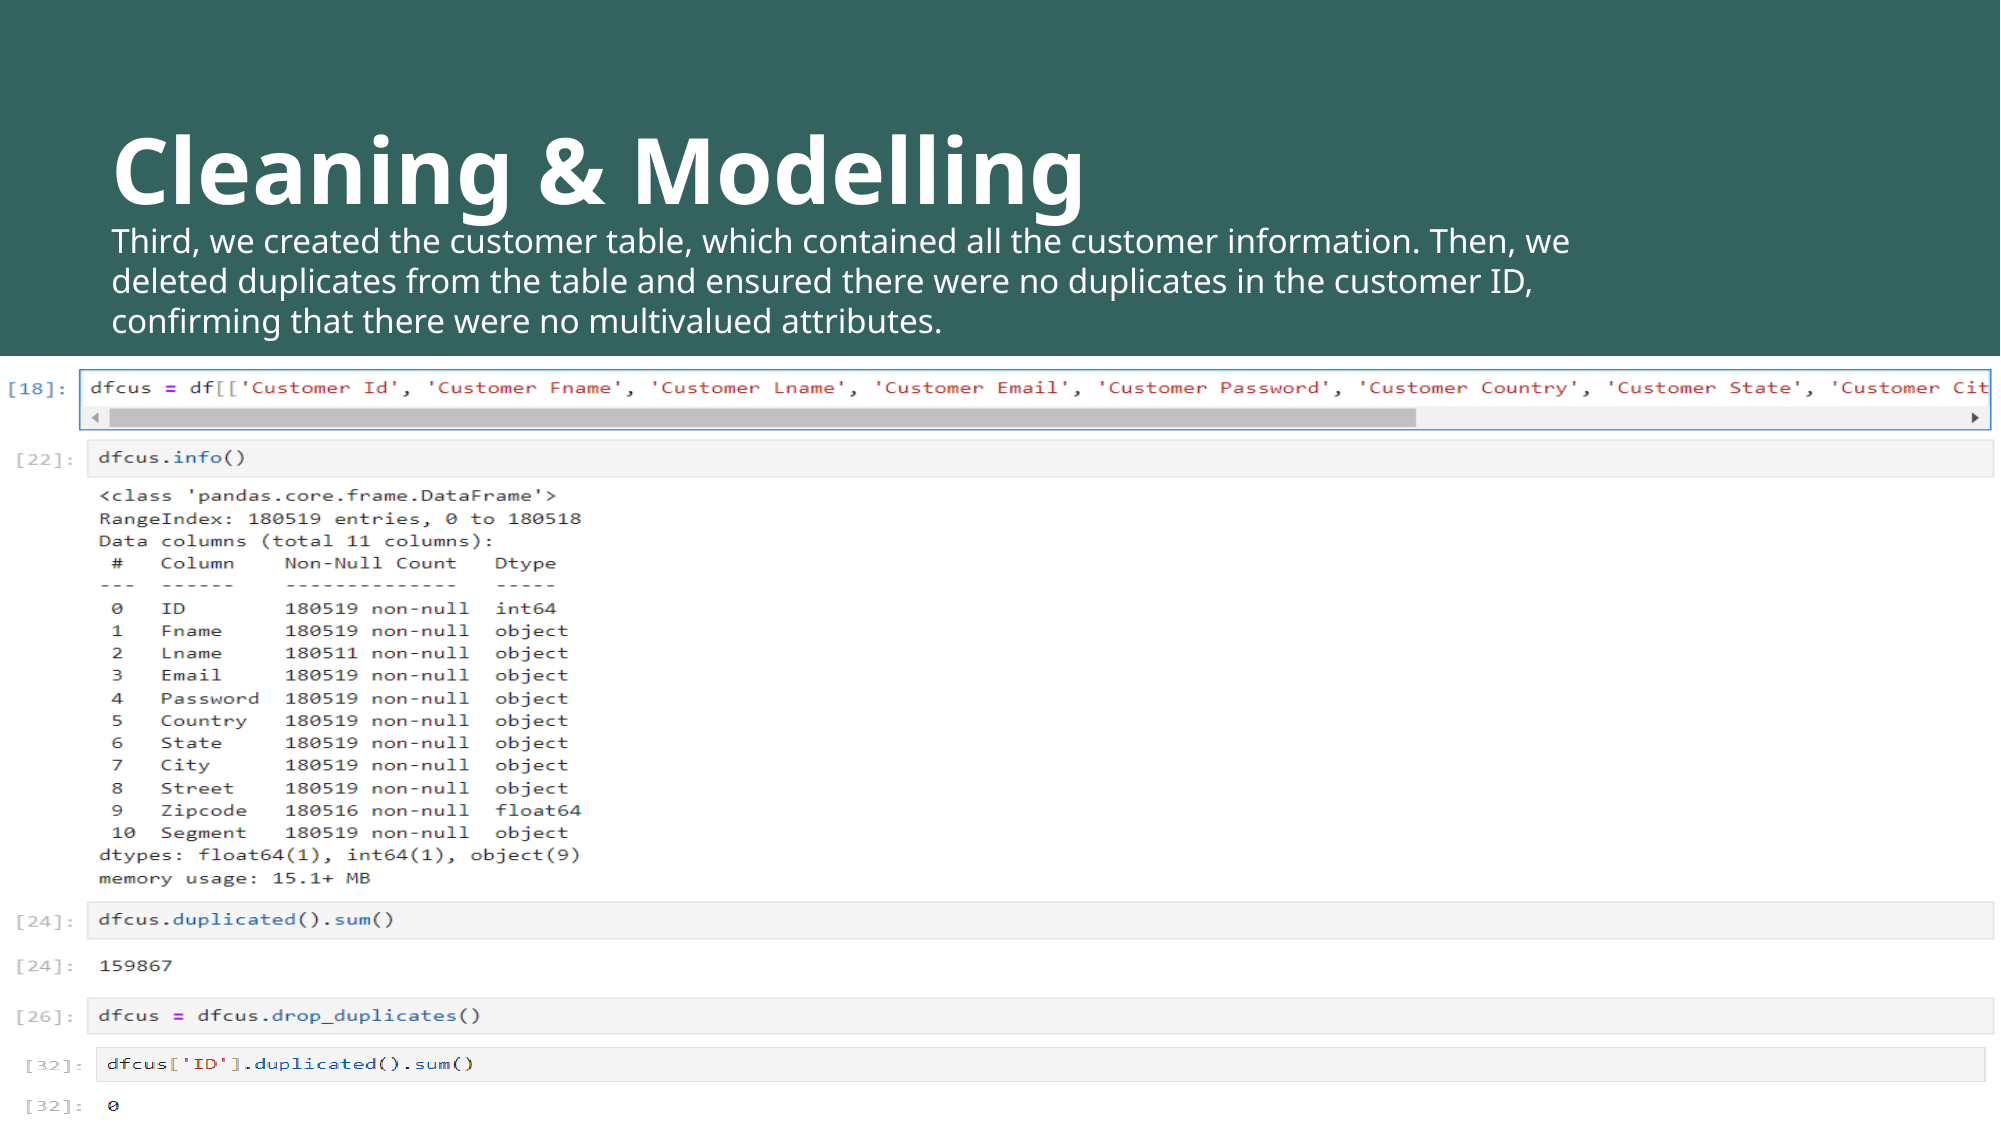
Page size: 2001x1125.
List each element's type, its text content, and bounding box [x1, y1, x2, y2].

picture [0, 356, 2000, 1125]
title Cleaning & Modelling [96, 83, 1822, 267]
text_box Third, we created the customer table, which contained all the customer information. Then, we deleted duplicates from the table and ensured there were no duplicates in the customer ID, confirming that there were no multivalued attributes. [96, 213, 1661, 348]
